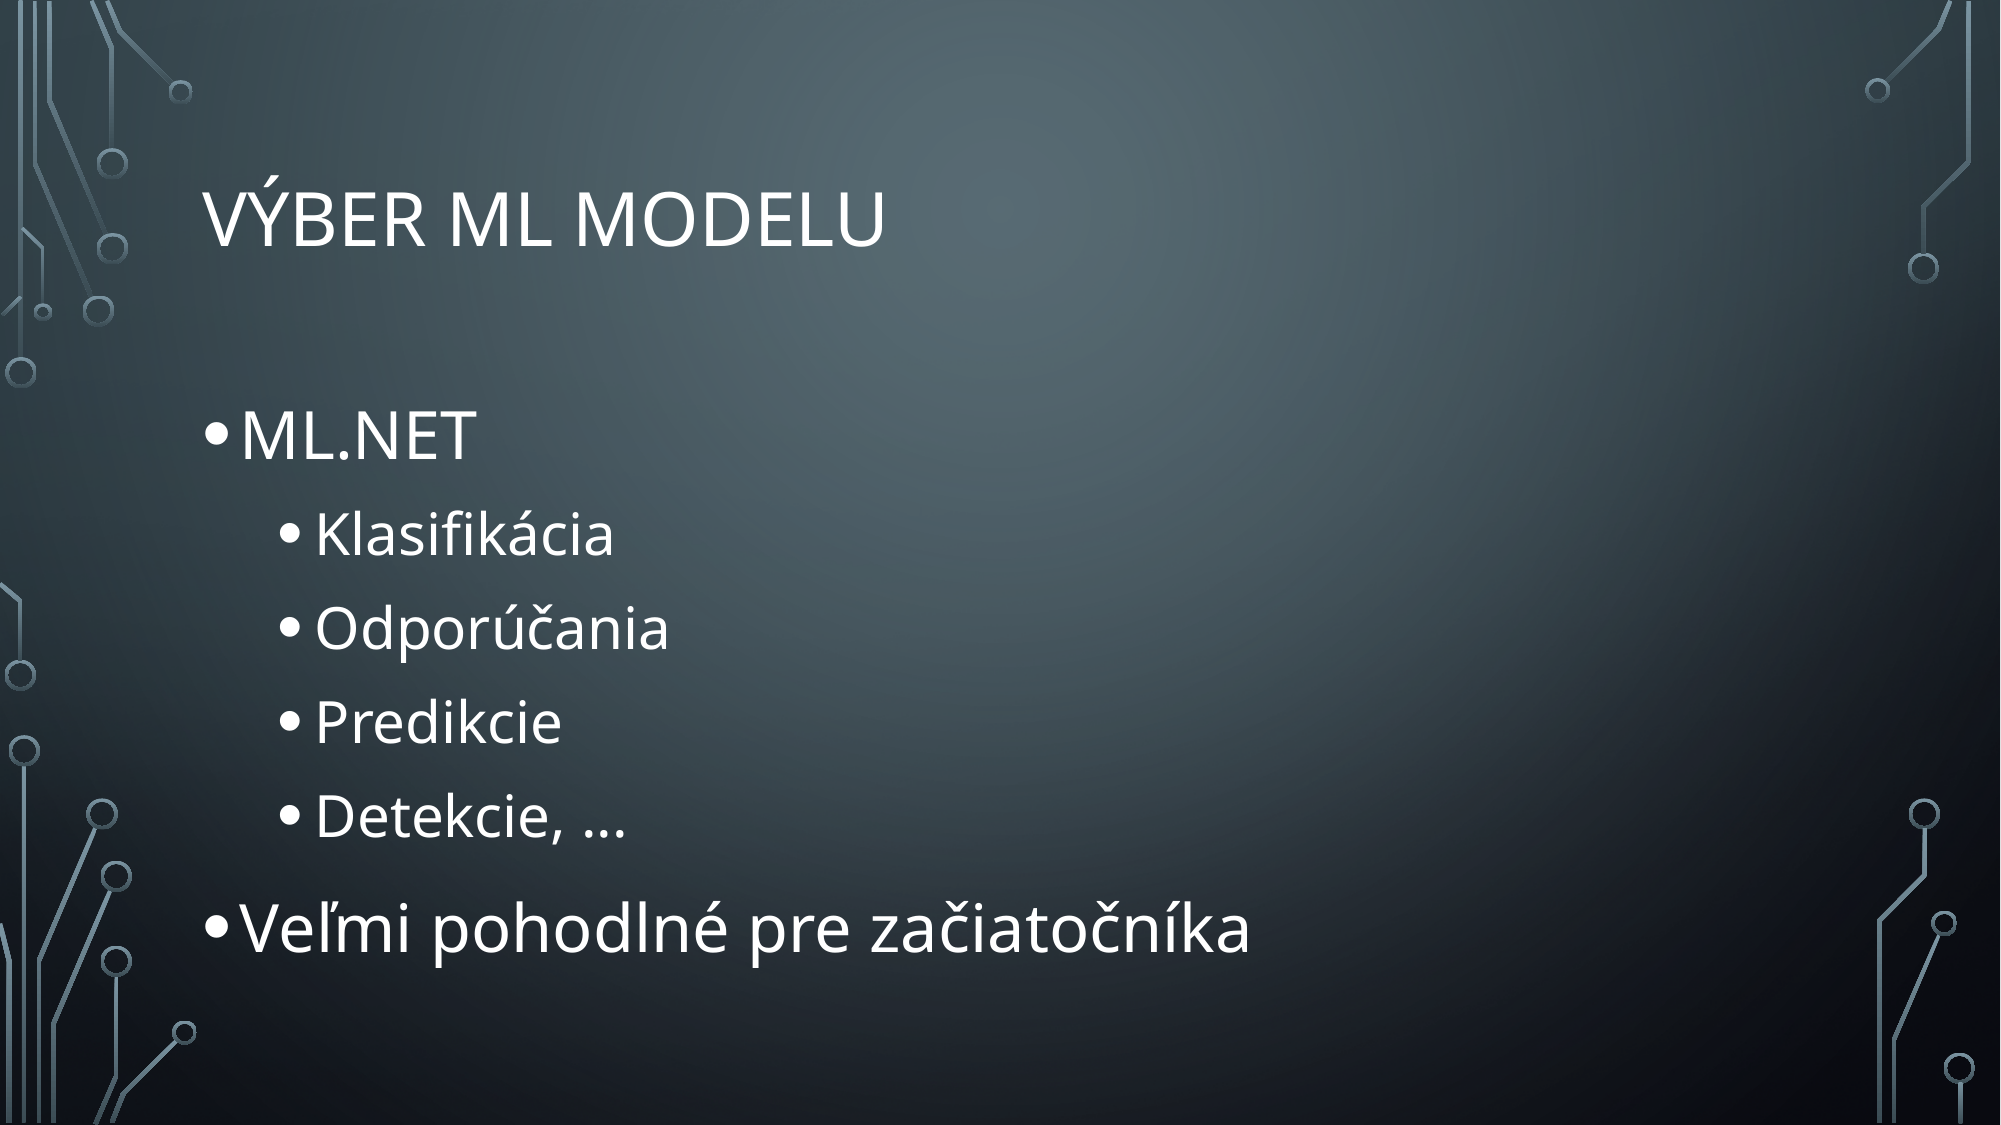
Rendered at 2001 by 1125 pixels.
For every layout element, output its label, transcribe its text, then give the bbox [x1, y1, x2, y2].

list ML.NET Klasifikácia Odporúčania Predikcie Detekcie, ... Veľmi pohodlné pre začiatočníka [187, 369, 1813, 1003]
title Výber ML modelu [187, 101, 1813, 344]
